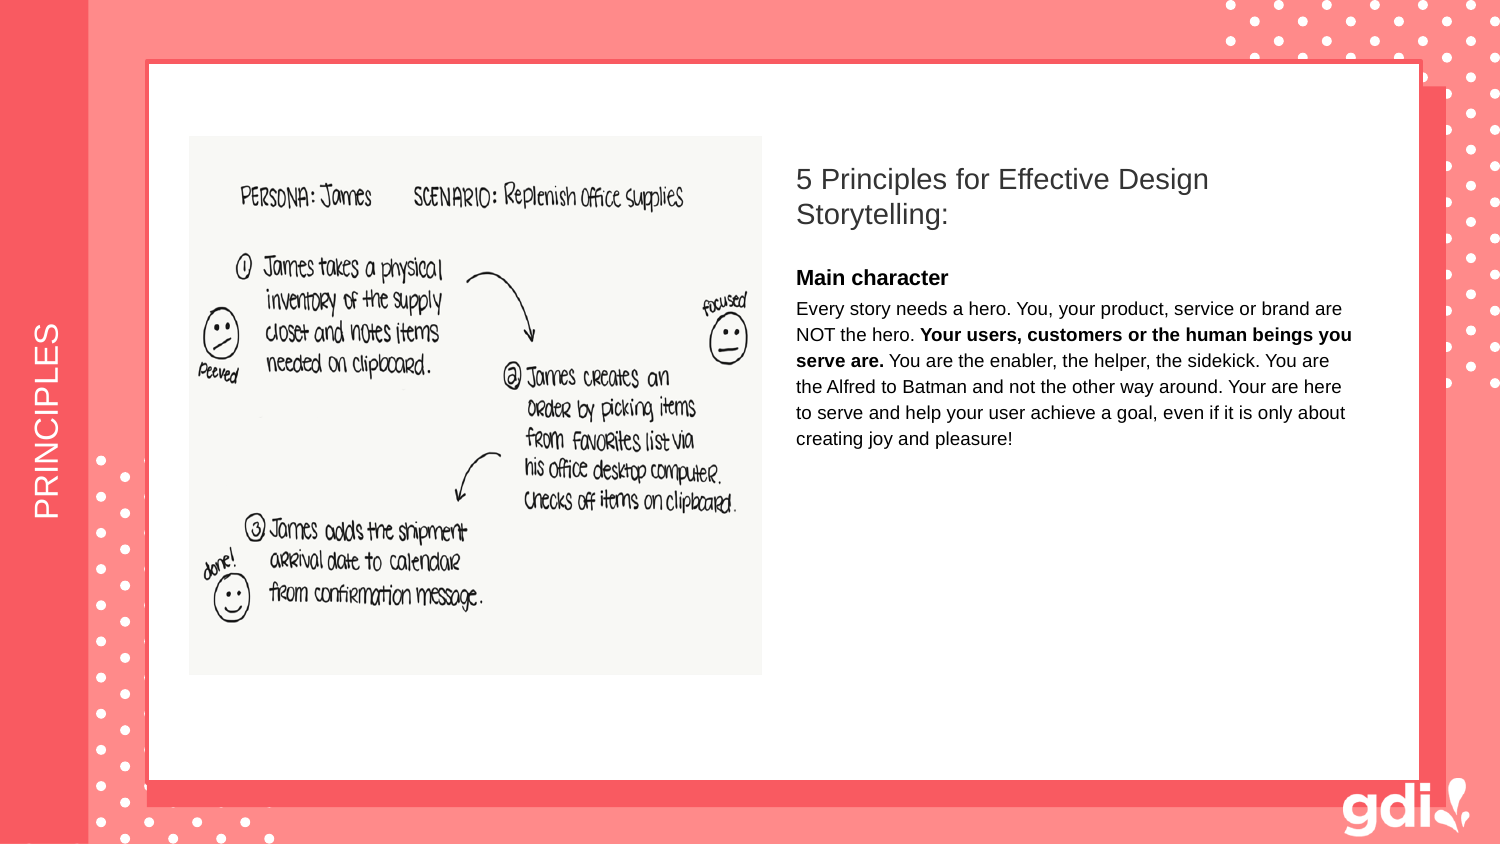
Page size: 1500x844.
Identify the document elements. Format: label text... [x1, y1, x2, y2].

picture [1342, 777, 1471, 838]
title PRINCIPLES [17, 41, 72, 803]
picture [182, 136, 762, 675]
subtitle 5 Principles for Effective Design Storytelling: Main character Every story needs a hero. You, your product, service or brand are NOT the hero. Your users, customers or the human beings you serve are. You are the enabler, the helper, the sidekick. You are the Alfred to Batman and not the other way around. Your are here to serve and help your user achieve a goal, even if it is only about creating joy and pleasure! [781, 145, 1375, 684]
